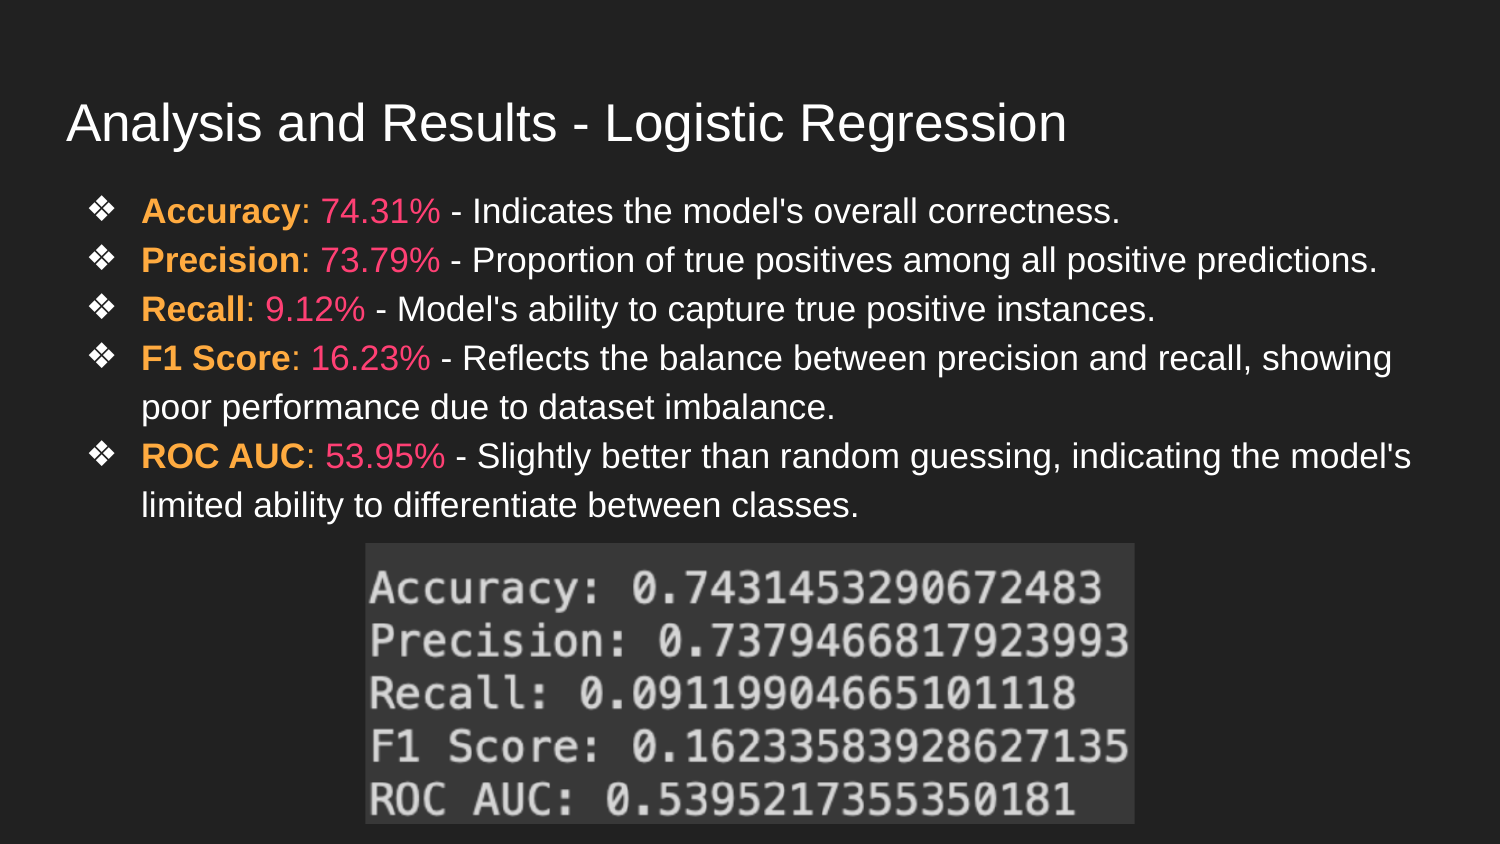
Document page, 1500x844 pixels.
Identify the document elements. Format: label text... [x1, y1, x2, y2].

list Accuracy: 74.31% - Indicates the model's overall correctness. Precision: 73.79% - Proportion of true positives among all positive predictions. Recall: 9.12% - Model's ability to capture true positive instances. F1 Score: 16.23% - Reflects the balance between precision and recall, showing poor performance due to dataset imbalance. ROC AUC: 53.95% - Slightly better than random guessing, indicating the model's limited ability to differentiate between classes. [51, 166, 1449, 728]
picture [364, 542, 1135, 824]
title Analysis and Results - Logistic Regression [51, 72, 1449, 166]
